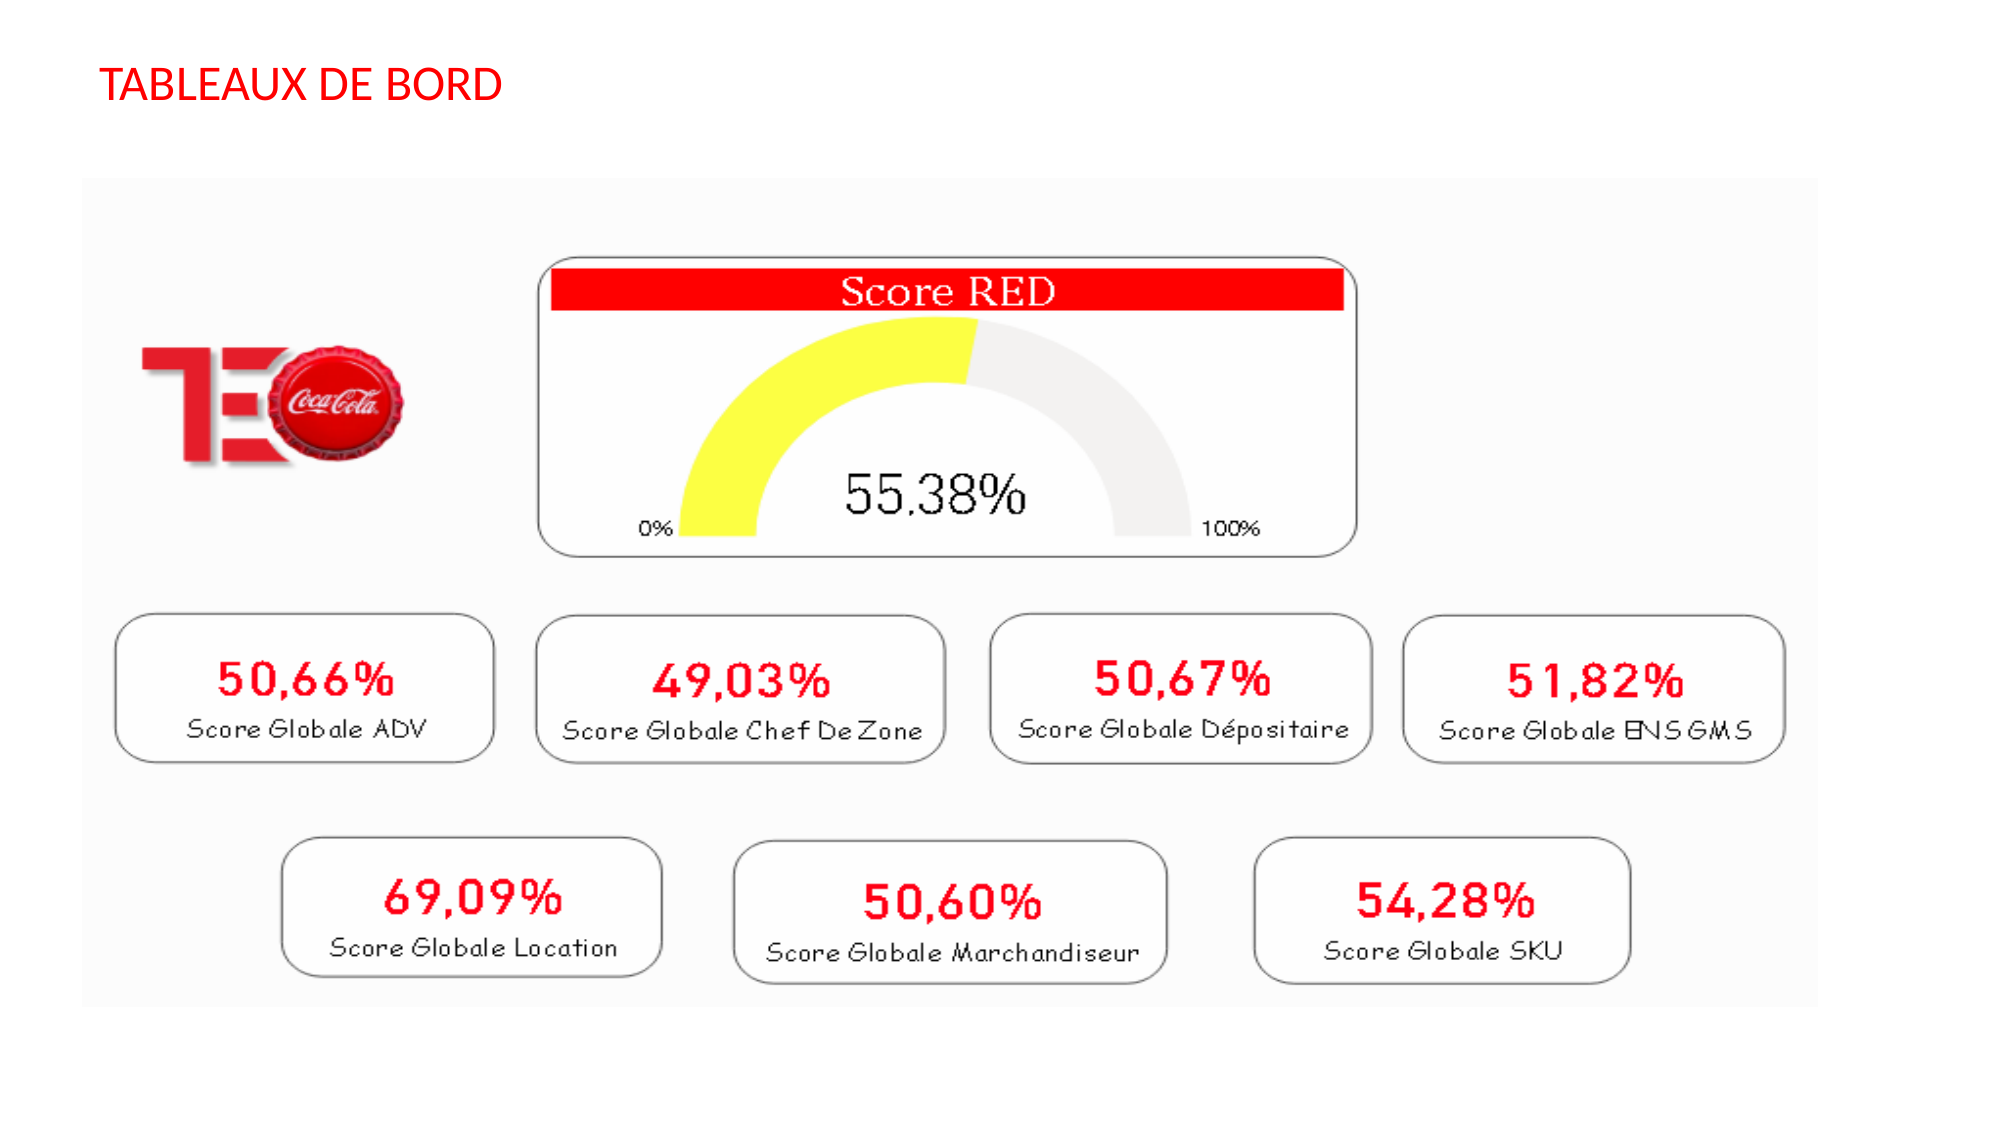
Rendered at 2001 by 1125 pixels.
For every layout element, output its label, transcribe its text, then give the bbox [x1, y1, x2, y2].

picture [82, 178, 1818, 1007]
text_box TABLEAUX DE BORD [84, 42, 519, 118]
